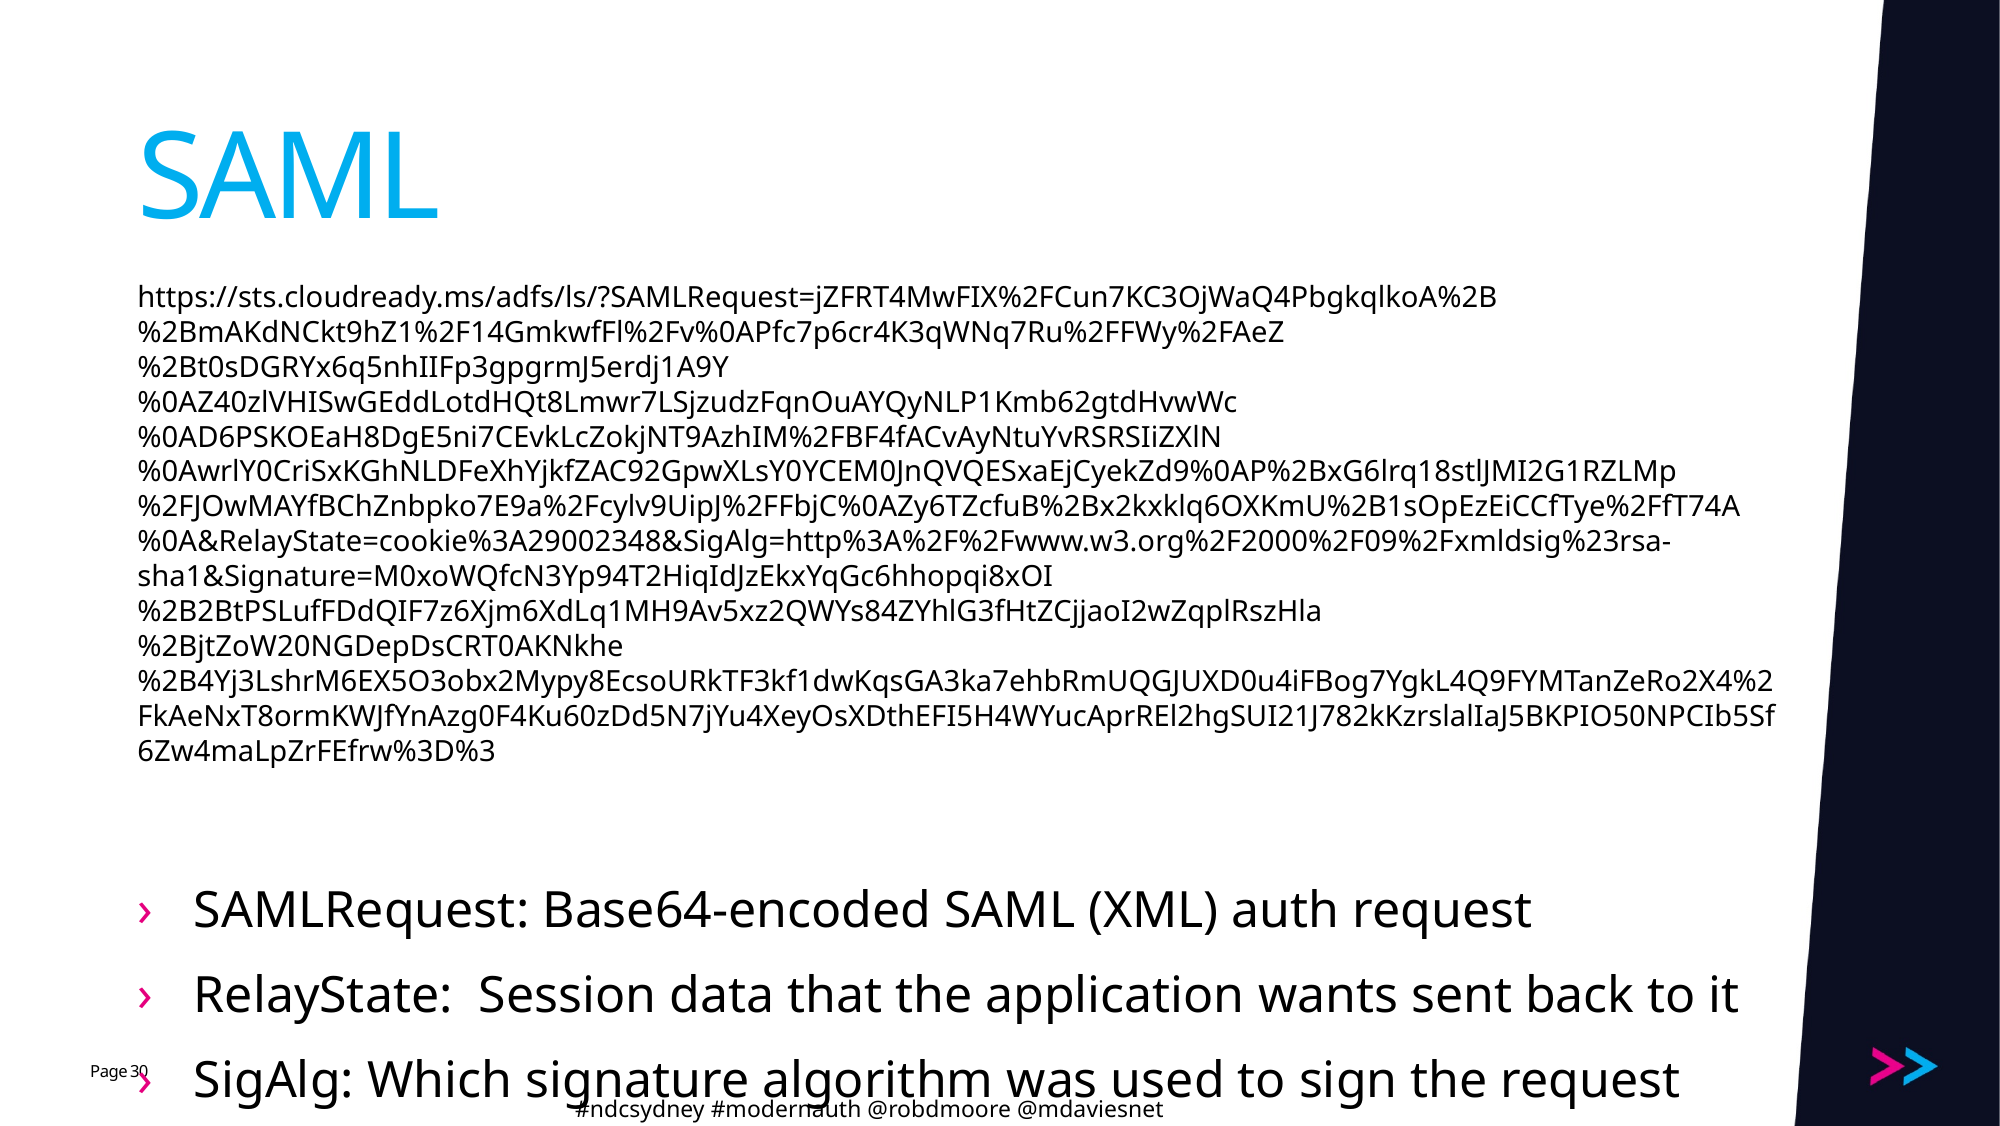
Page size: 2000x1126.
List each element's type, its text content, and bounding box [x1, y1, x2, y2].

picture [0, 0, 2000, 1126]
slide_number 30 [130, 1061, 166, 1113]
title SAML [137, 54, 1786, 243]
list https://sts.cloudready.ms/adfs/ls/?SAMLRequest=jZFRT4MwFIX%2FCun7KC3OjWaQ4PbgkqlkoA%2B%2BmAKdNCkt9hZ1%2F14GmkwfFl%2Fv%0APfc7p6cr4K3qWNq7Ru%2FFWy%2FAeZ%2Bt0sDGRYx6q5nhIIFp3gpgrmJ5erdj1A9Y%0AZ40zlVHISwGEddLotdHQt8Lmwr7LSjzudzFqnOuAYQyNLP1Kmb62gtdHvwWc%0AD6PSKOEaH8DgE5ni7CEvkLcZokjNT9AzhIM%2FBF4fACvAyNtuYvRSRSIiZXlN%0AwrlY0CriSxKGhNLDFeXhYjkfZAC92GpwXLsY0YCEM0JnQVQESxaEjCyekZd9%0AP%2BxG6lrq18stlJMI2G1RZLMp%2FJOwMAYfBChZnbpko7E9a%2Fcylv9UipJ%2FFbjC%0AZy6TZcfuB%2Bx2kxklq6OXKmU%2B1sOpEzEiCCfTye%2FfT74A%0A&RelayState=cookie%3A29002348&SigAlg=http%3A%2F%2Fwww.w3.org%2F2000%2F09%2Fxmldsig%23rsa-sha1&Signature=M0xoWQfcN3Yp94T2HiqIdJzEkxYqGc6hhopqi8xOI%2B2BtPSLufFDdQIF7z6Xjm6XdLq1MH9Av5xz2QWYs84ZYhlG3fHtZCjjaoI2wZqplRszHla%2BjtZoW20NGDepDsCRT0AKNkhe%2B4Yj3LshrM6EX5O3obx2Mypy8EcsoURkTF3kf1dwKqsGA3ka7ehbRmUQGJUXD0u4iFBog7YgkL4Q9FYMTanZeRo2X4%2FkAeNxT8ormKWJfYnAzg0F4Ku60zDd5N7jYu4XeyOsXDthEFI5H4WYucAprREl2hgSUI21J782kKzrslalIaJ5BKPIO50NPCIb5Sf6Zw4maLpZrFEfrw%3D%3 SAMLRequest: Base64-encoded SAML (XML) auth request RelayState: Session data that the application wants sent back to it SigAlg: Which signature algorithm was used to sign the request Signature: Digital signature of the request [137, 277, 1786, 1021]
